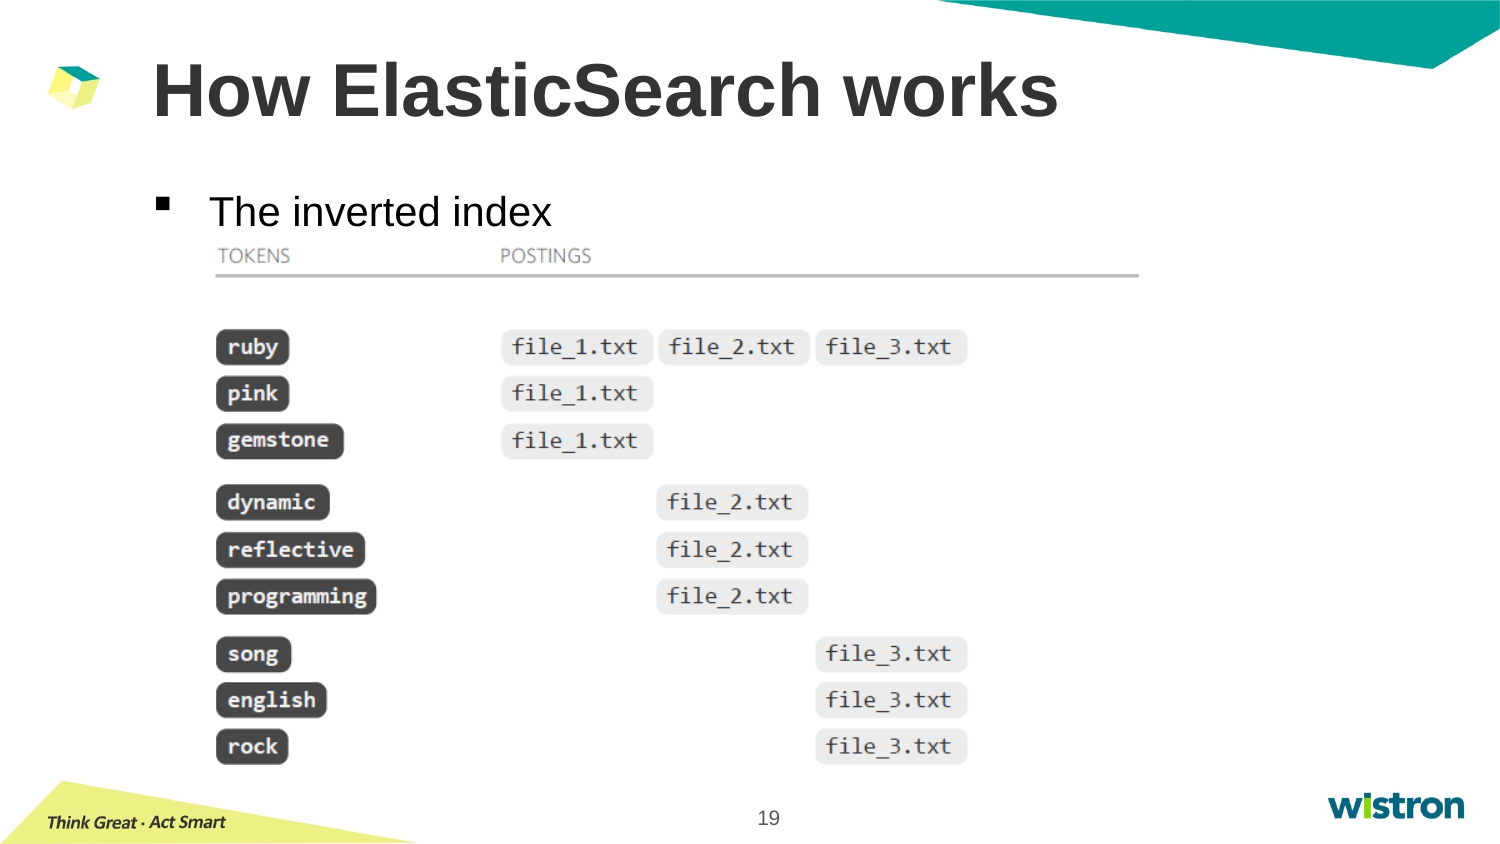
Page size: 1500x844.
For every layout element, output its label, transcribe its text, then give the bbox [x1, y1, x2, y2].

slide_number 19 [724, 796, 813, 844]
title How ElasticSearch works [137, 34, 1438, 141]
list The inverted index [137, 165, 1500, 722]
picture [0, 0, 1500, 844]
